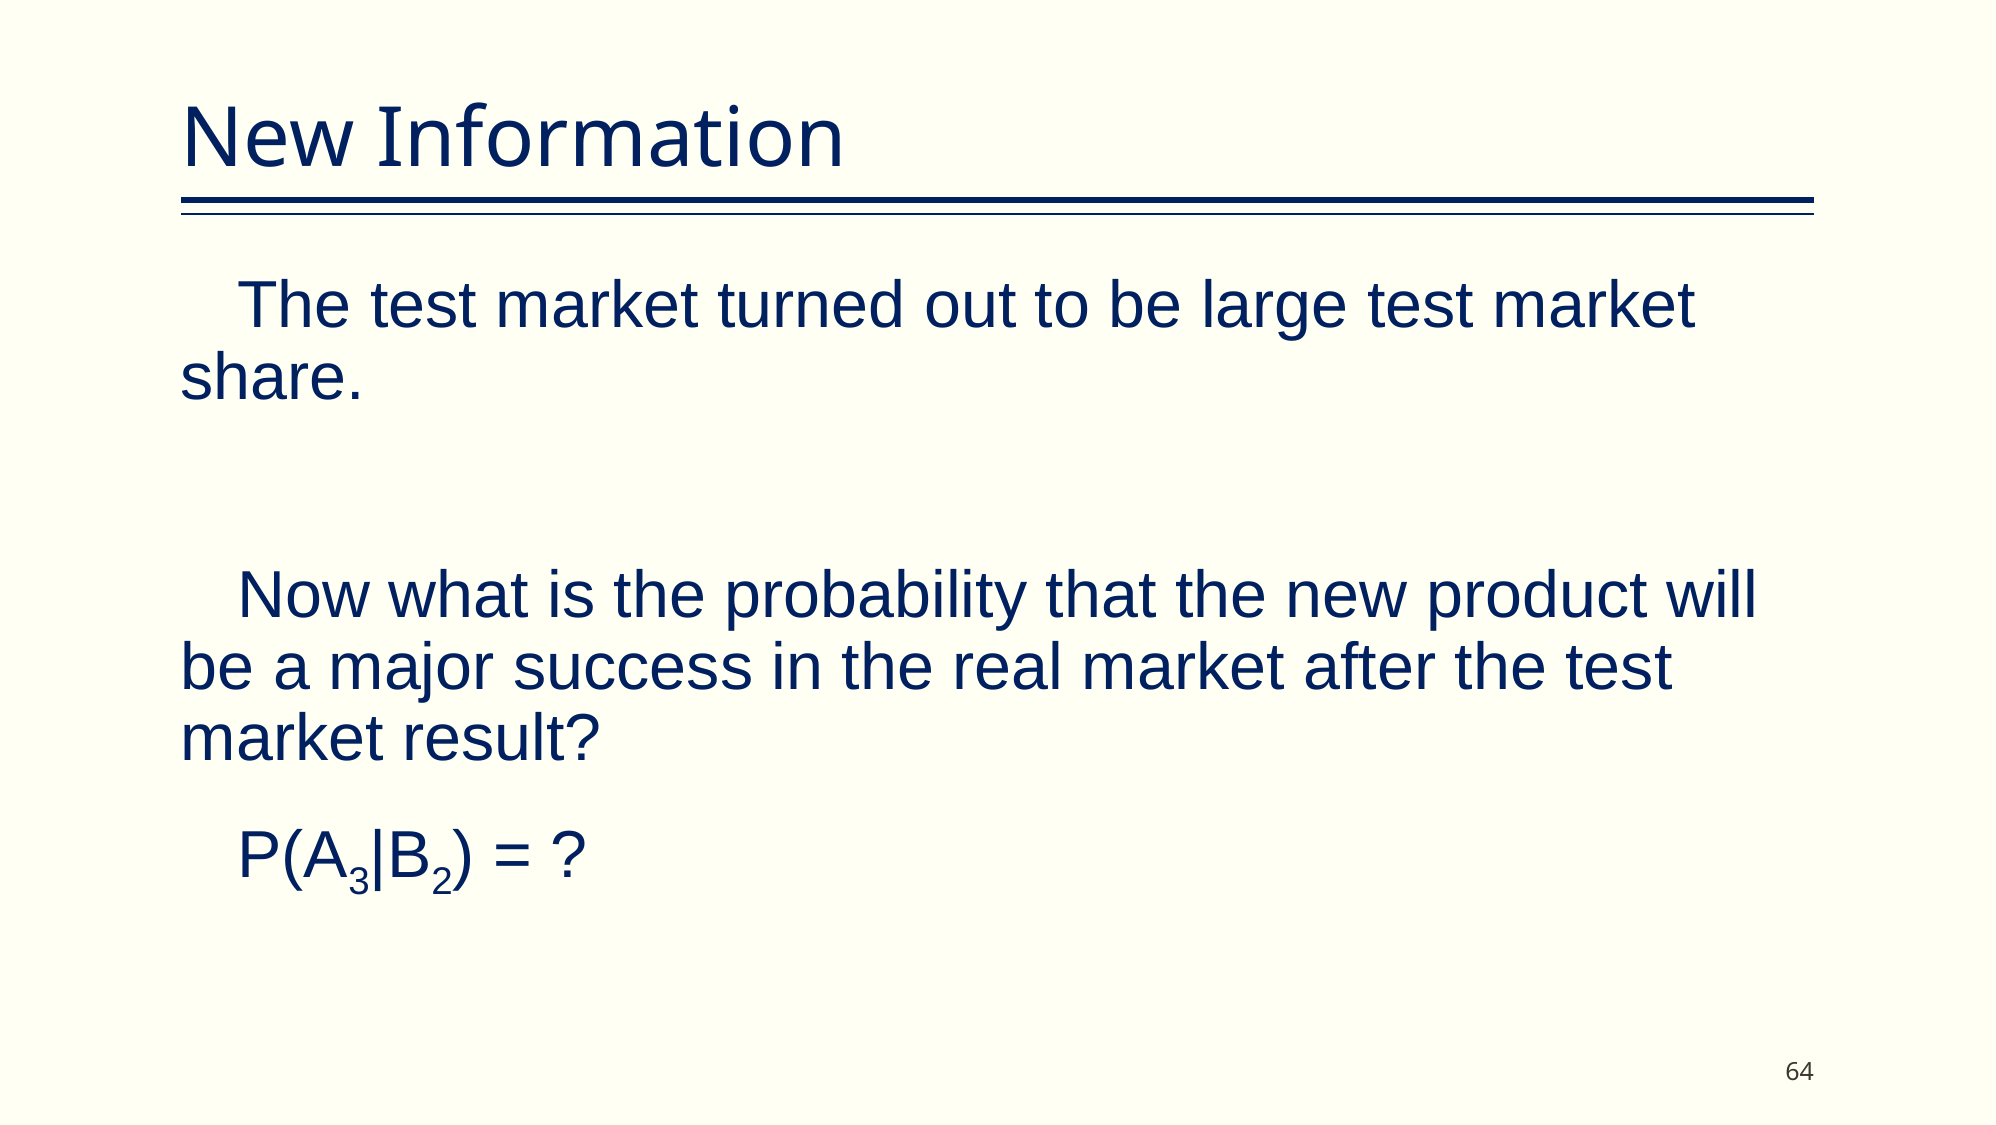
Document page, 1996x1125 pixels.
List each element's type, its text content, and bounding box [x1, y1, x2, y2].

title New Information [180, 12, 1814, 193]
slide_number 64 [1514, 1042, 1814, 1103]
list The test market turned out to be large test market share. Now what is the probability that the new product will be a major success in the real market after the test market result? P(A3|B2) = ? [180, 262, 1815, 1013]
